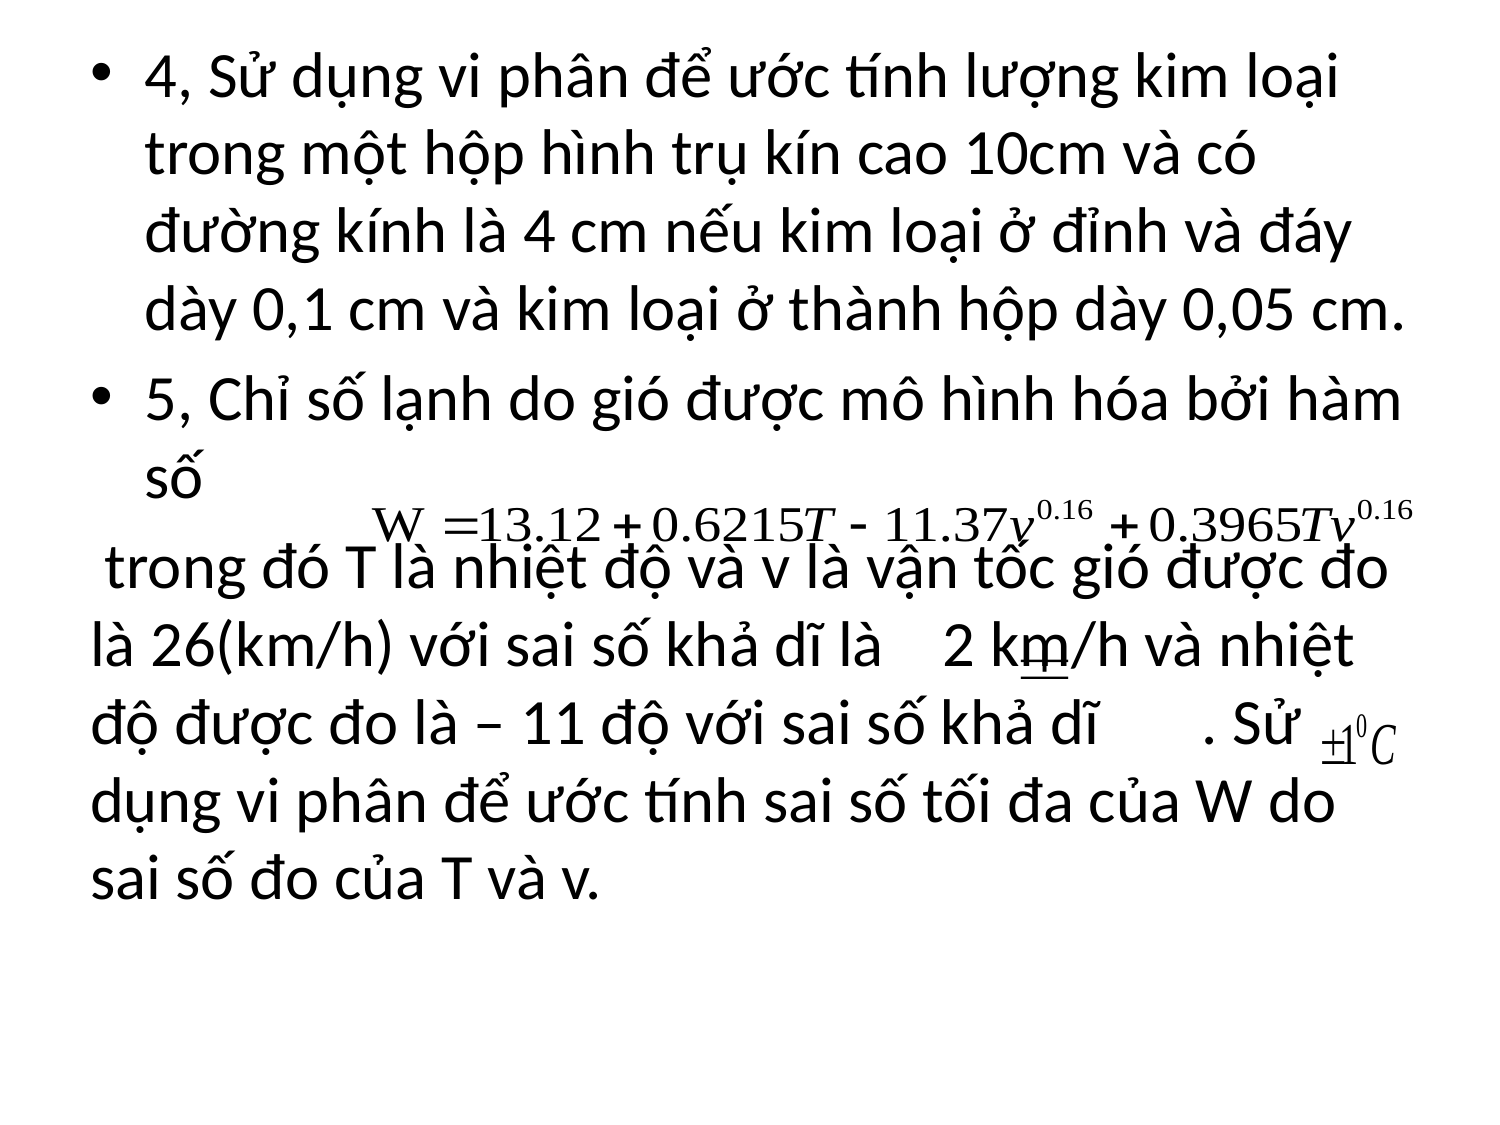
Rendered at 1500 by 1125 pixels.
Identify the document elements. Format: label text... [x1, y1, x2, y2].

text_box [362, 487, 1426, 555]
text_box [999, 637, 1076, 688]
list 4, Sử dụng vi phân để ước tính lượng kim loại trong một hộp hình trụ kín cao 10cm và có đường kính là 4 cm nếu kim loại ở đỉnh và đáy dày 0,1 cm và kim loại ở thành hộp dày 0,05 cm. 5, Chỉ số lạnh do gió được mô hình hóa bởi hàm số trong đó T là nhiệt độ và v là vận tốc gió được đo là 26(km/h) với sai số khả dĩ là 2 km/h và nhiệt độ được đo là – 11 độ với sai số khả dĩ . Sử dụng vi phân để ước tính sai số tối đa của W do sai số đo của T và v. [75, 24, 1425, 1005]
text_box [1312, 699, 1406, 780]
